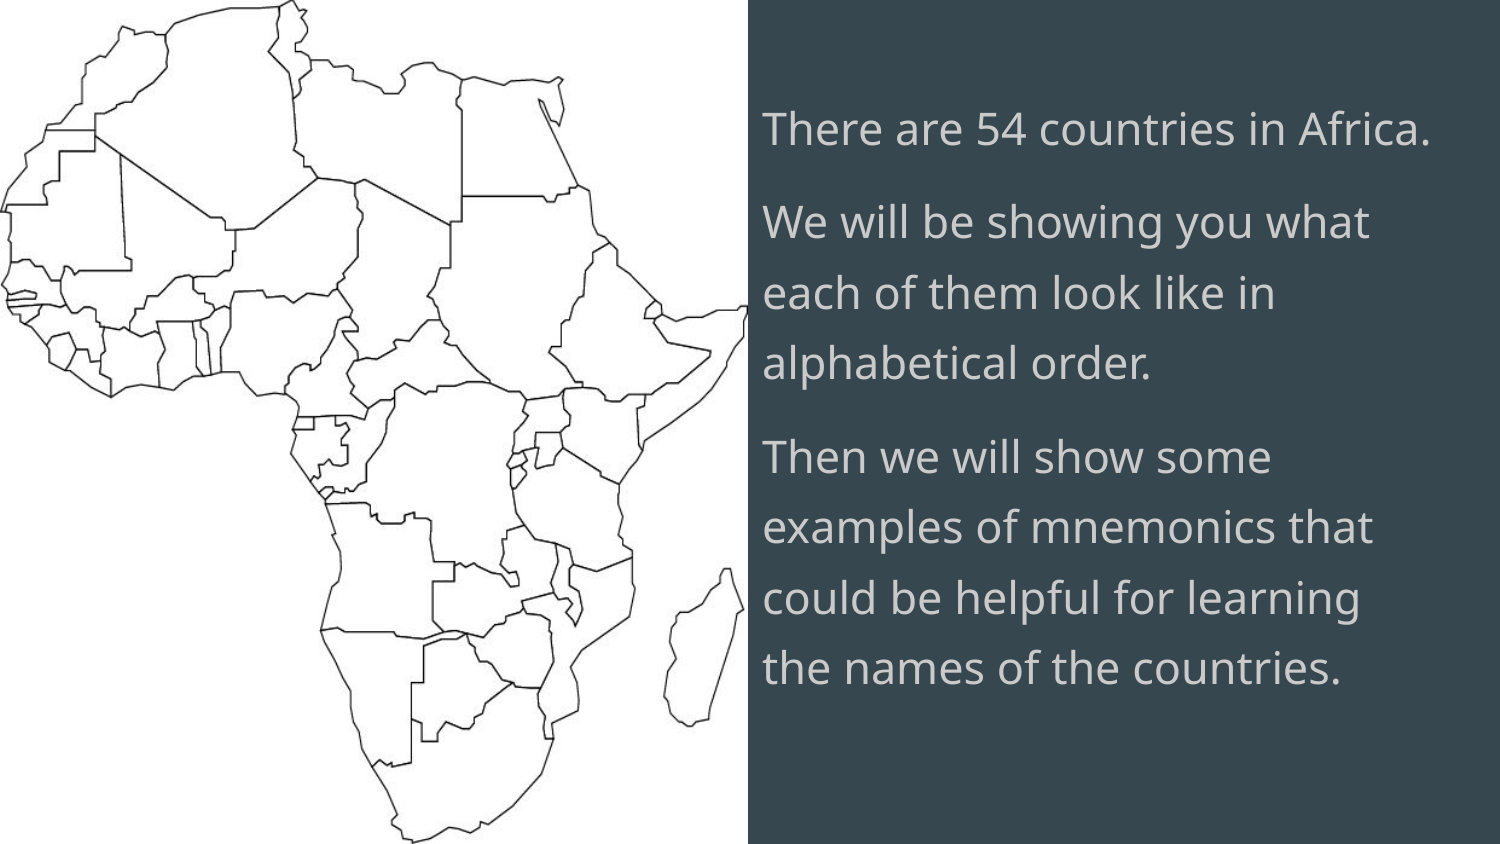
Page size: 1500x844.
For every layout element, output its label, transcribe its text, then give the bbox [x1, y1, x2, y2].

list There are 54 countries in Africa. We will be showing you what each of them look like in alphabetical order. Then we will show some examples of mnemonics that could be helpful for learning the names of the countries. [751, 72, 1449, 750]
picture [0, 0, 748, 844]
